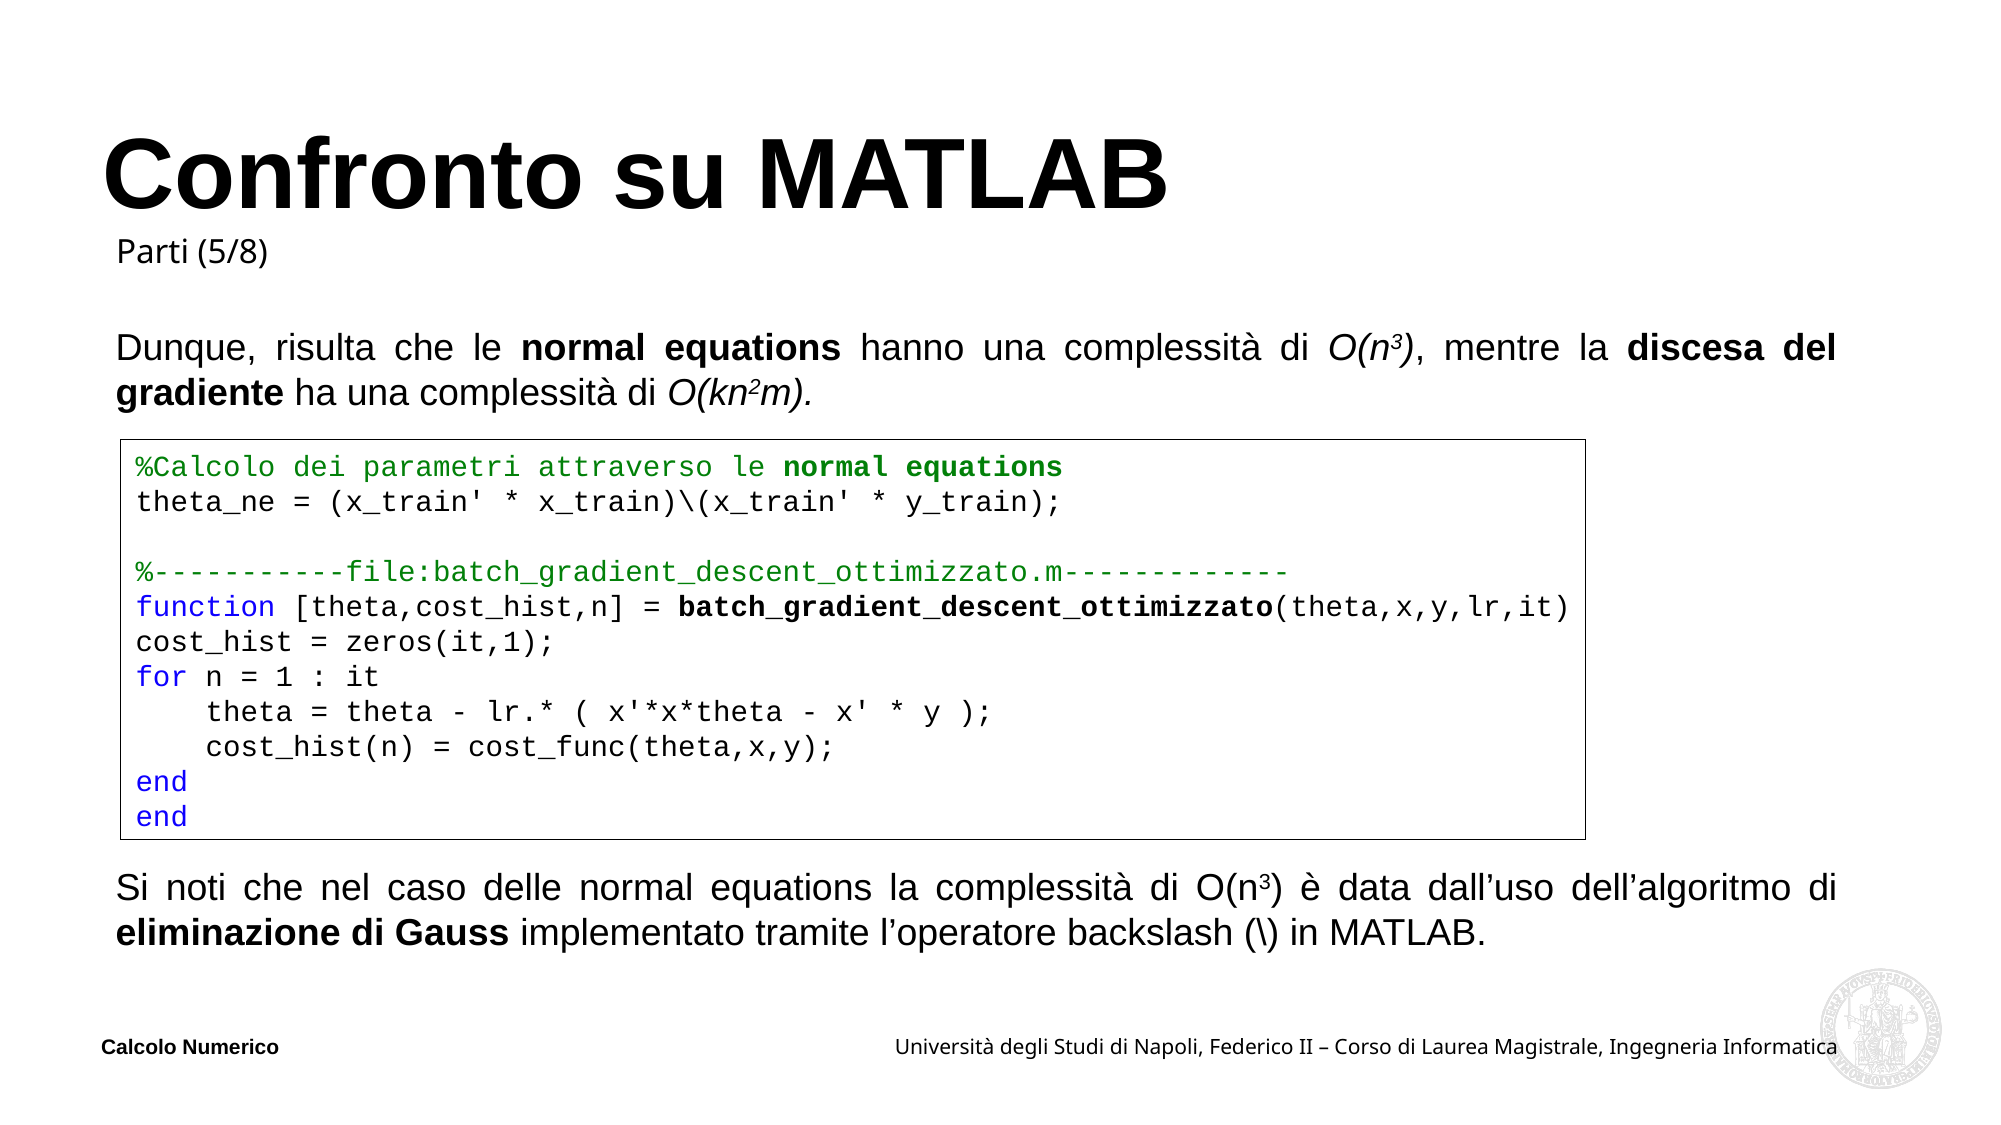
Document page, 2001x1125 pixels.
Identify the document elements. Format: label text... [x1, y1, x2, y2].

picture [1820, 968, 1942, 1090]
text_box Confronto su MATLAB [87, 62, 1855, 292]
text_box Calcolo Numerico Università degli Studi di Napoli, Federico II – Corso di Laurea Magistrale, Ingegneria Informatica [75, 1028, 1820, 1090]
text_box Parti (5/8) [100, 227, 1748, 315]
text_box Dunque, risulta che le normal equations hanno una complessità di O(n3), mentre la discesa del gradiente ha una complessità di O(kn2m). Si noti che nel caso delle normal equations la complessità di O(n3) è data dall’uso dell’algoritmo di eliminazione di Gauss implementato tramite l’operatore backslash (\) in MATLAB. [100, 315, 1852, 961]
text_box %Calcolo dei parametri attraverso le normal equations theta_ne = (x_train' * x_train)\(x_train' * y_train); %-----------file:batch_gradient_descent_ottimizzato.m------------- function [theta,cost_hist,n] = batch_gradient_descent_ottimizzato(theta,x,y,lr,it) cost_hist = zeros(it,1); for n = 1 : it theta = theta - lr.* ( x'*x*theta - x' * y ); cost_hist(n) = cost_func(theta,x,y); end end [120, 439, 1586, 840]
